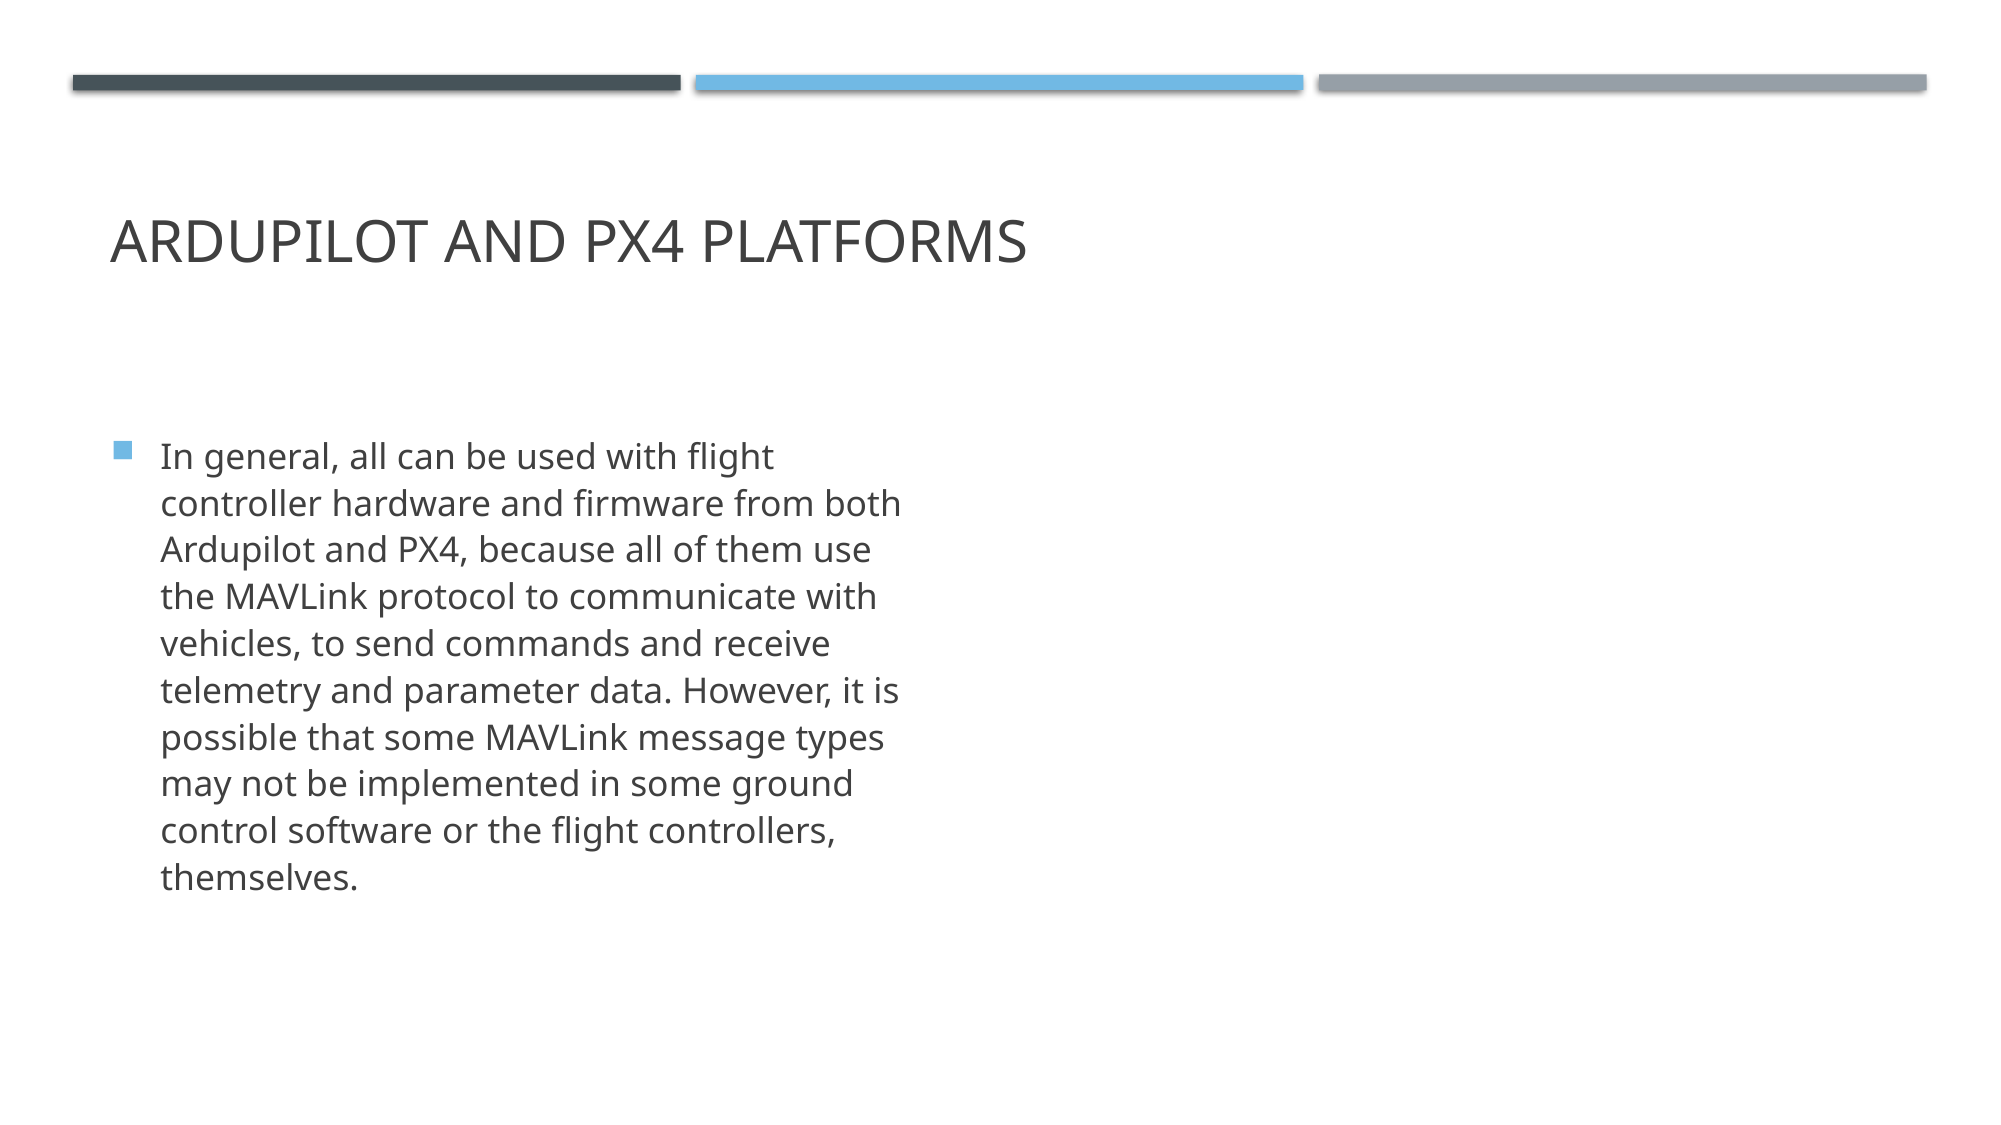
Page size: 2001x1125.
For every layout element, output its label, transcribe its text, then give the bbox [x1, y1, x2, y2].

title ARDUPILOT AND PX4 PLATFORMS [95, 119, 1905, 282]
list In general, all can be used with flight controller hardware and firmware from both Ardupilot and PX4, because all of them use the MAVLink protocol to communicate with vehicles, to send commands and receive telemetry and parameter data. However, it is possible that some MAVLink message types may not be implemented in some ground control software or the flight controllers, themselves. [95, 365, 948, 962]
